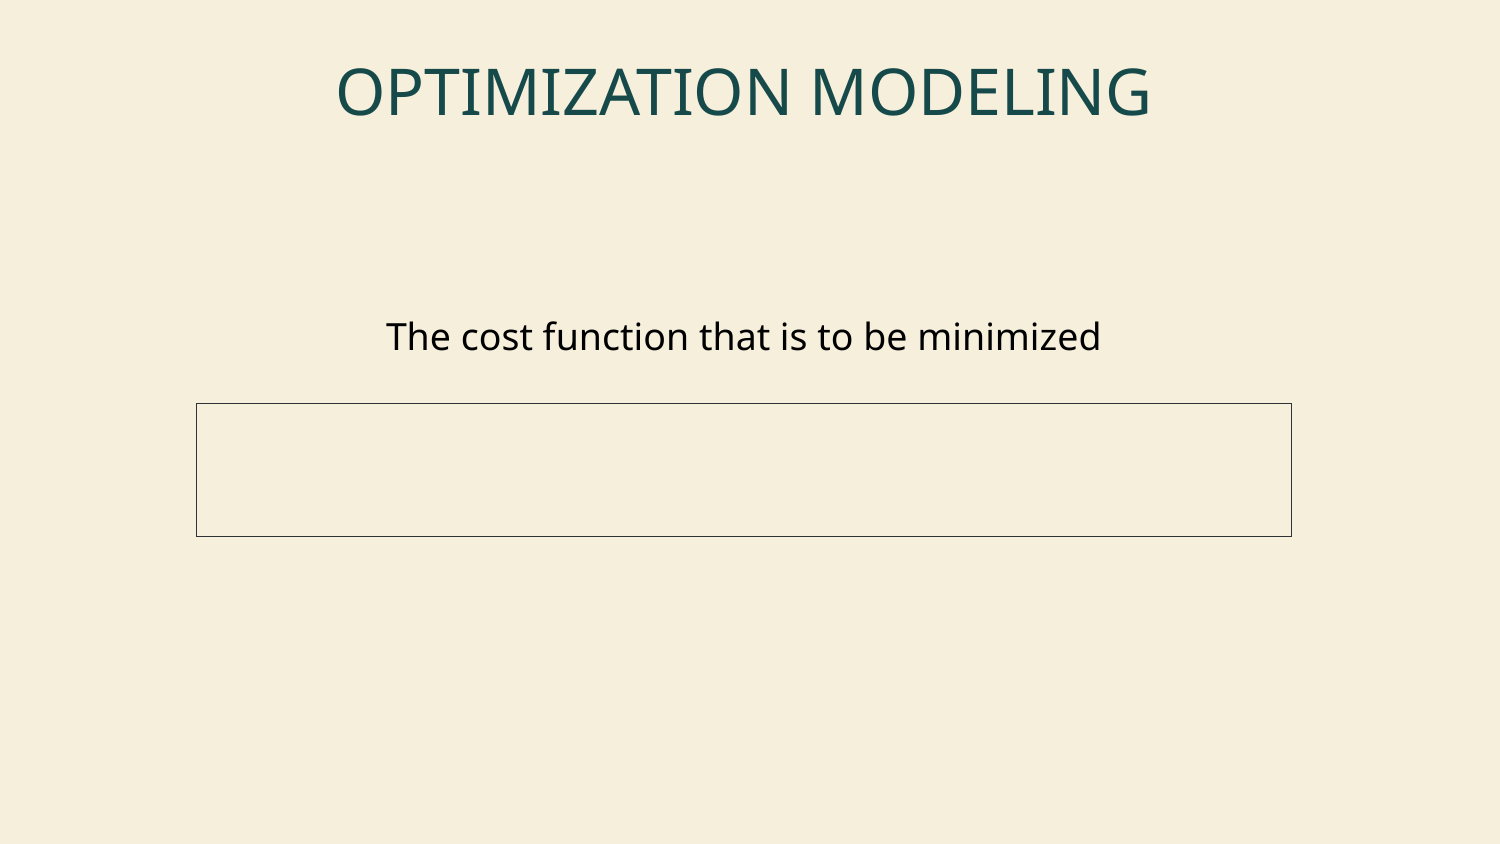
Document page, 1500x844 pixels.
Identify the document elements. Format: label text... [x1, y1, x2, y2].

text_box The cost function that is to be minimized [371, 305, 1118, 366]
title OPTIMIZATION MODELING [111, 50, 1378, 126]
